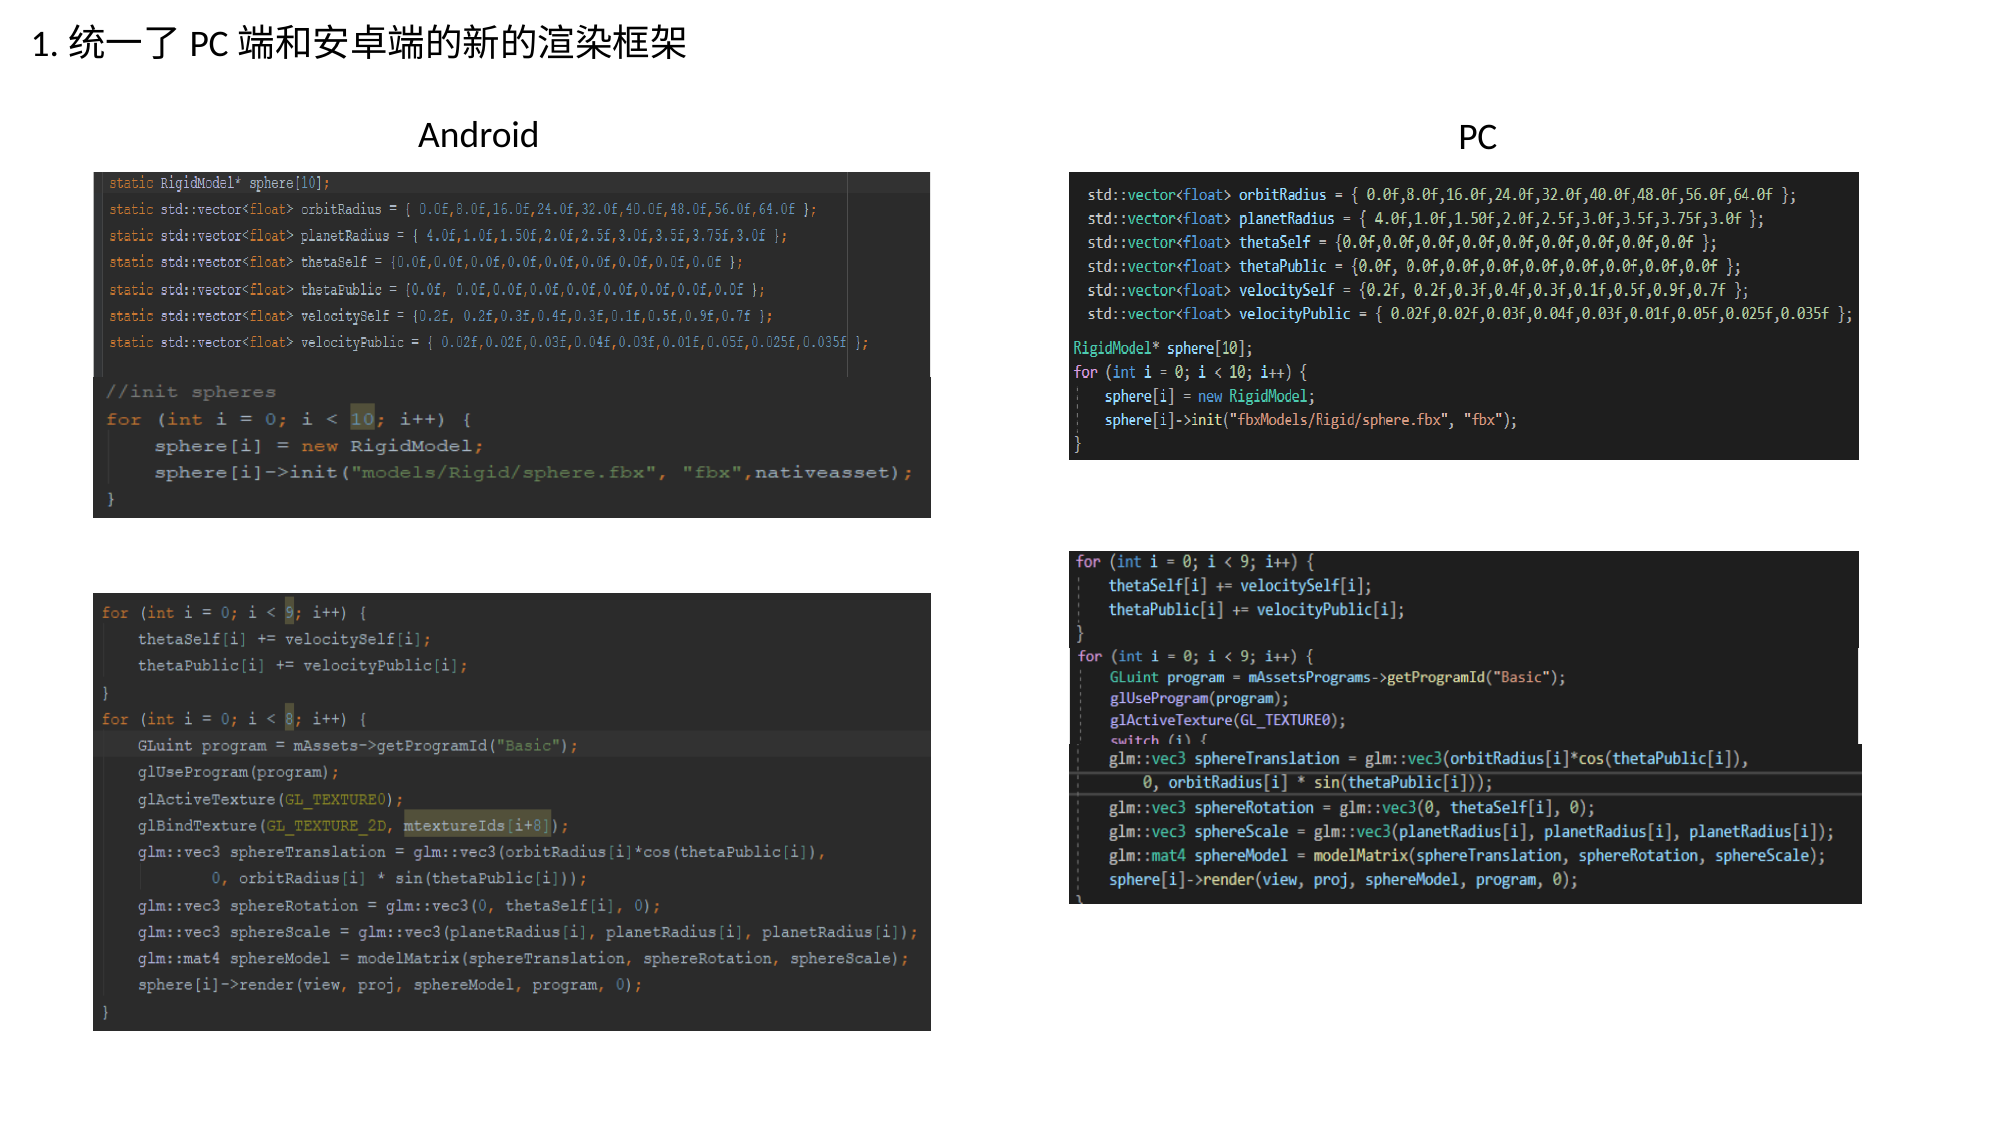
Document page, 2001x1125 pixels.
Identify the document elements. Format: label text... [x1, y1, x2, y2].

picture [1069, 551, 1862, 904]
picture [93, 593, 931, 1031]
text_box 1.统一了PC端和安卓端的新的渲染框架 [15, 11, 1984, 72]
text_box PC [1443, 104, 1670, 165]
picture [1069, 171, 1859, 460]
picture [93, 172, 931, 518]
text_box Android [403, 102, 629, 163]
